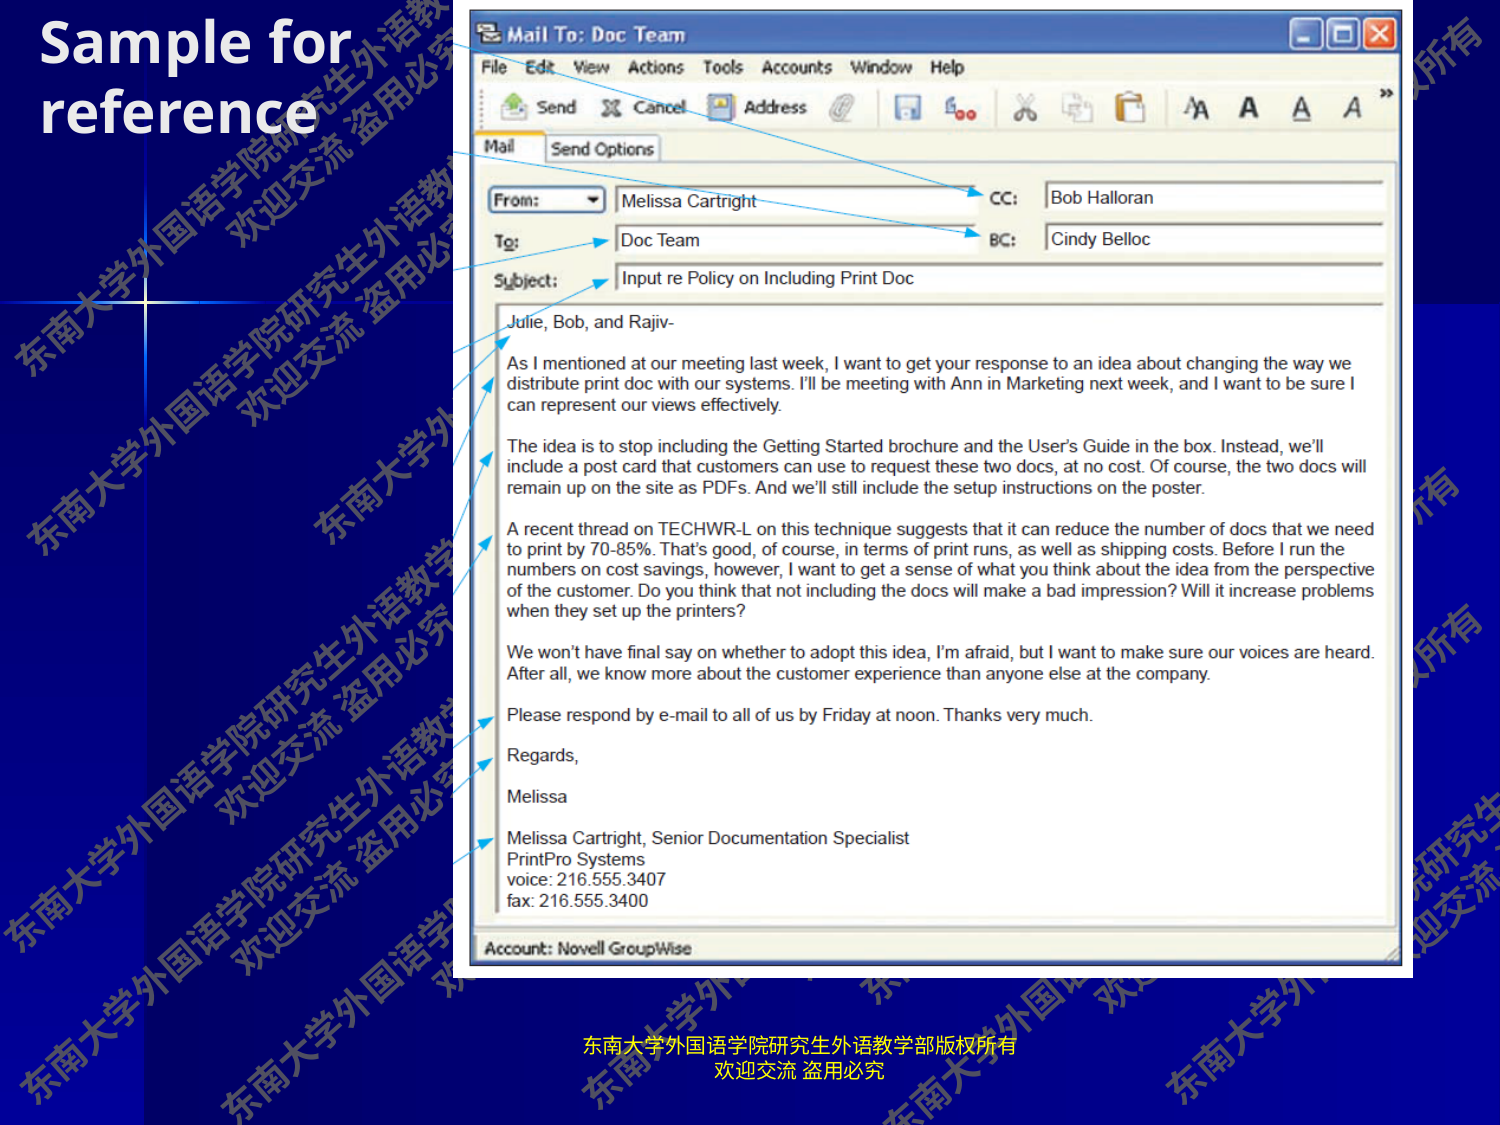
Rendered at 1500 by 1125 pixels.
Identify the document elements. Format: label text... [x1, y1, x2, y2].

footer 东南大学外国语学院研究生外语教学部版权所有 欢迎交流 盗用必究 [562, 1024, 1038, 1101]
title Sample for reference [24, 12, 411, 138]
picture [453, 0, 1413, 978]
